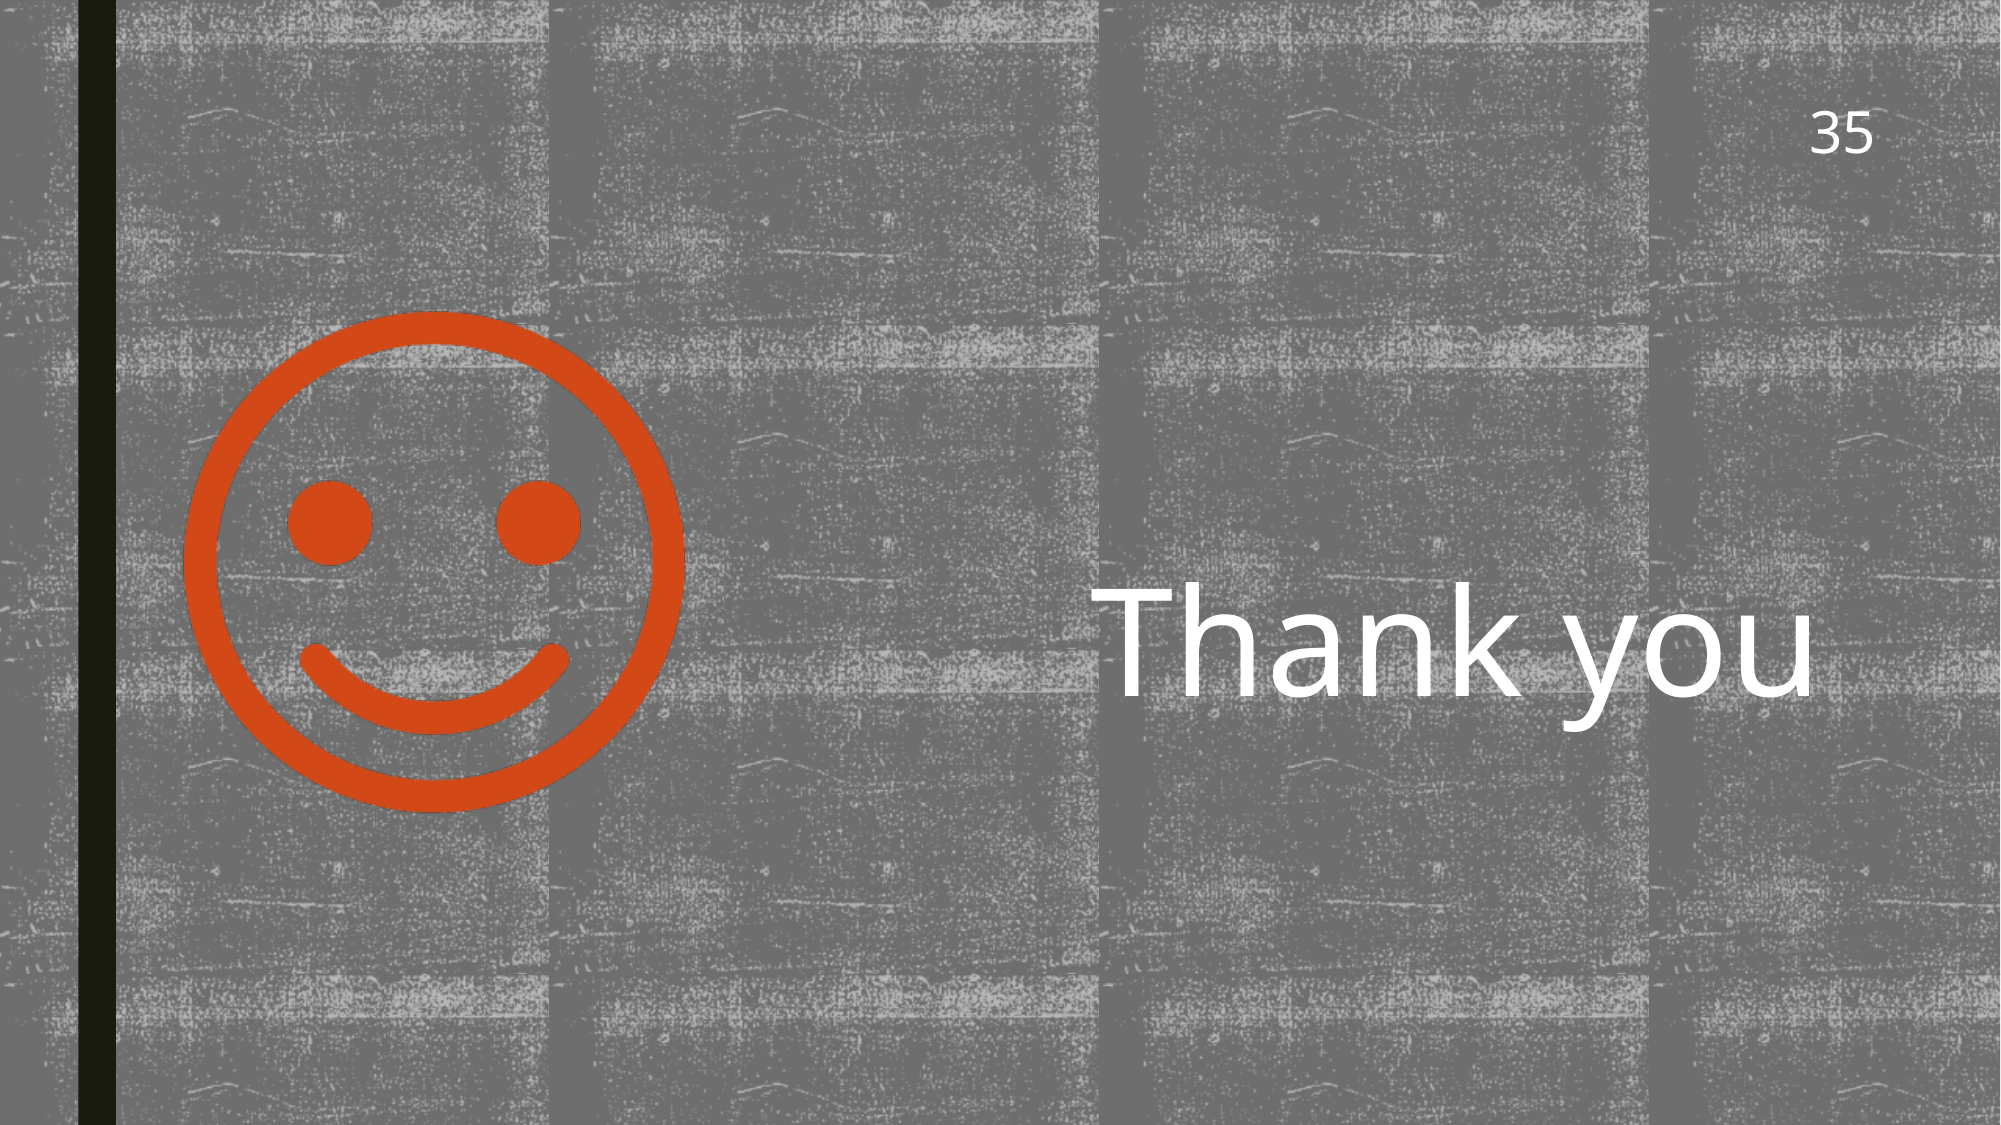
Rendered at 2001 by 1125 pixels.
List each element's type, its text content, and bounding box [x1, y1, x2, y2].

picture [122, 250, 747, 875]
title Thank you [1075, 223, 1892, 733]
slide_number 35 [1695, 82, 1892, 188]
